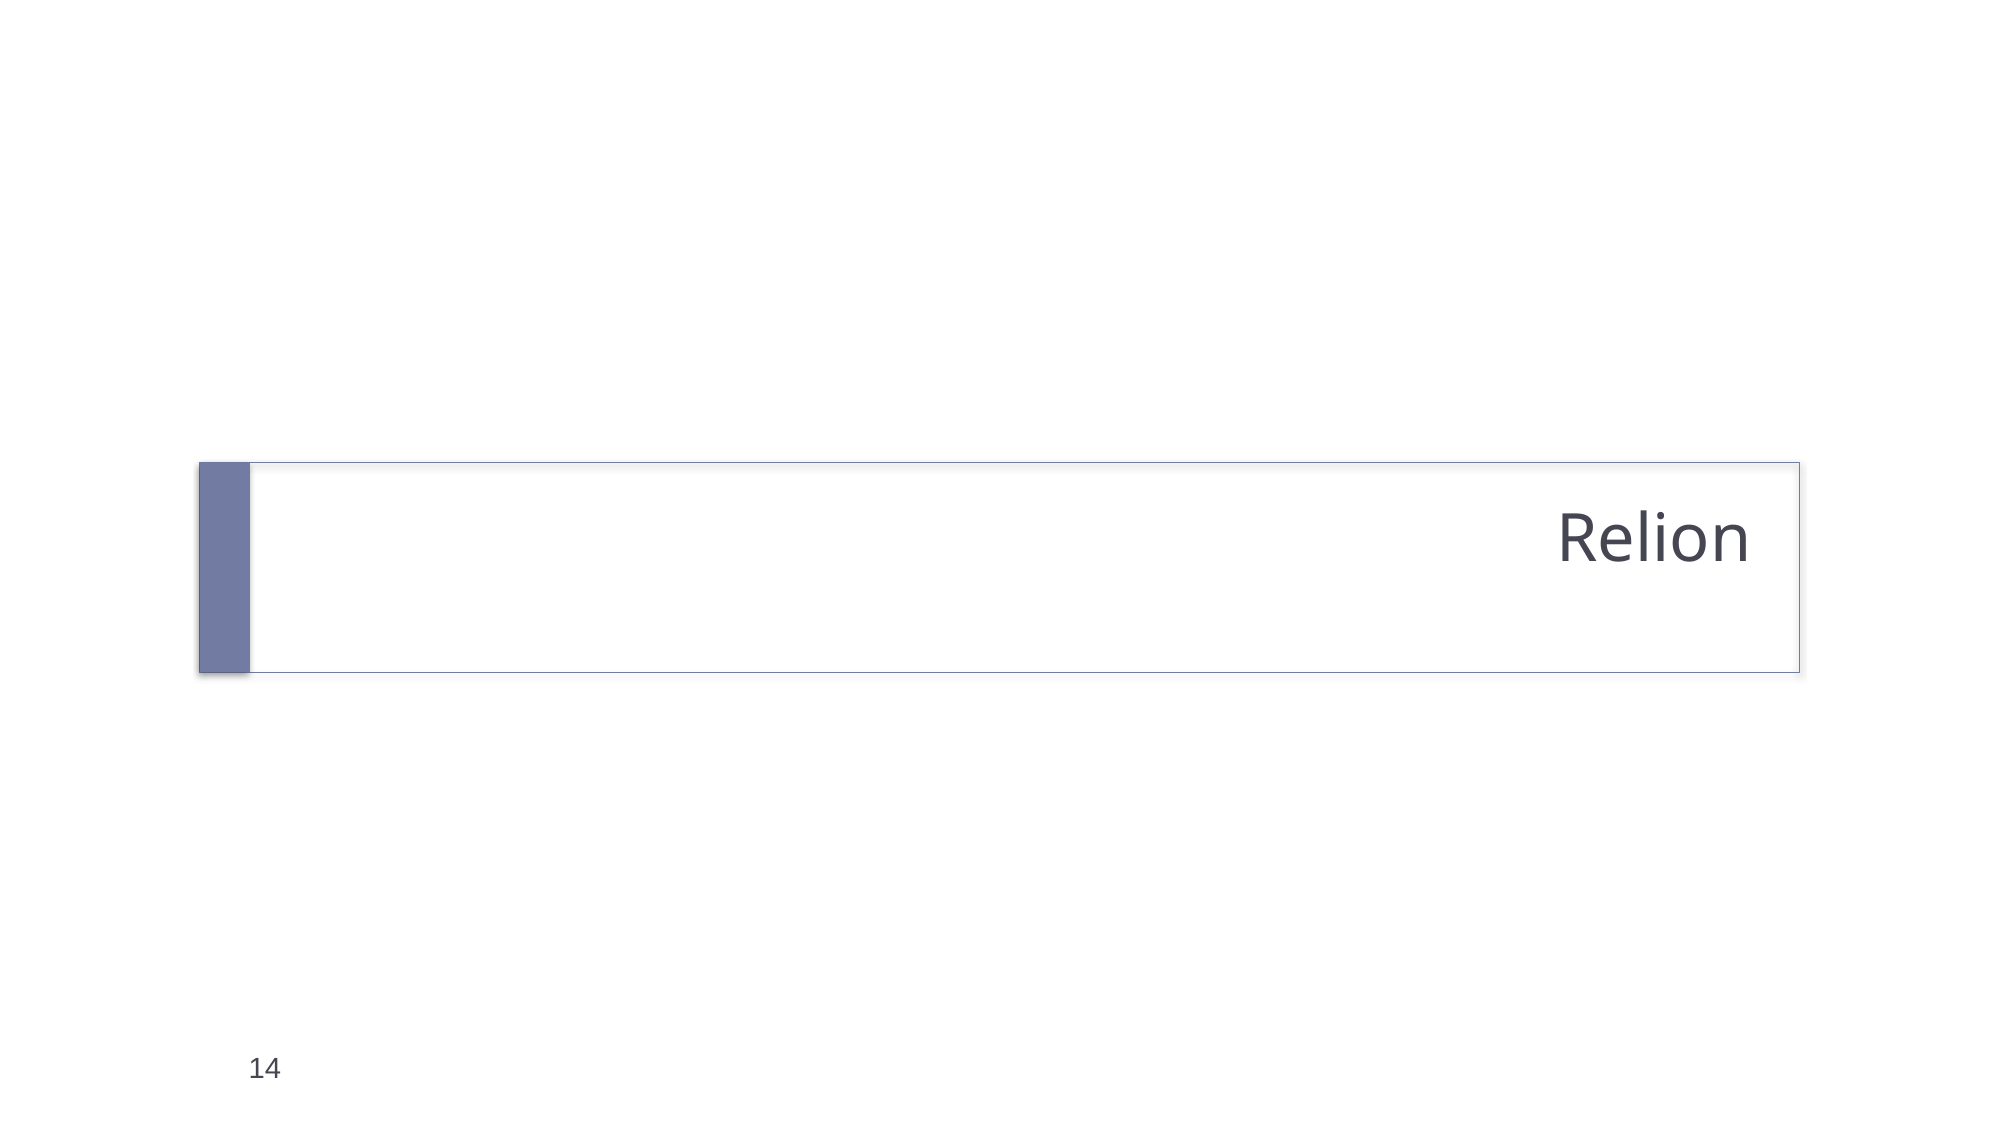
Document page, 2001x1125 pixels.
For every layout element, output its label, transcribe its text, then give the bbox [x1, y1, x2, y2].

slide_number 14 [234, 1042, 567, 1103]
title Relion [266, 487, 1767, 663]
